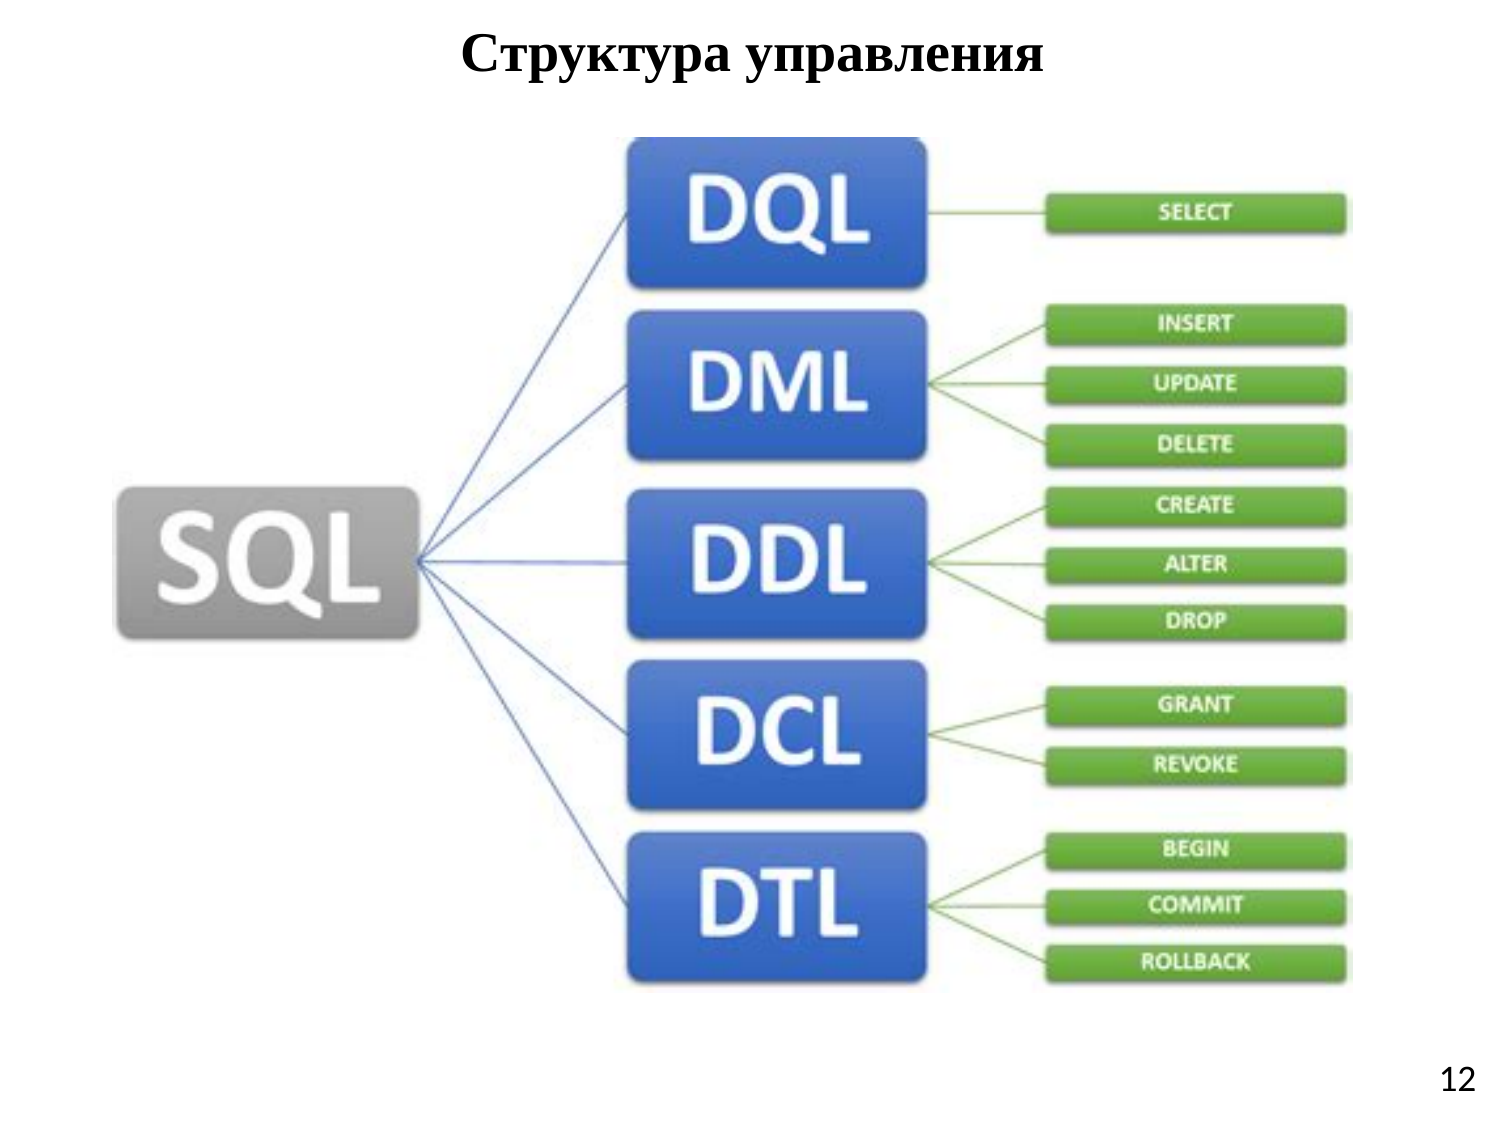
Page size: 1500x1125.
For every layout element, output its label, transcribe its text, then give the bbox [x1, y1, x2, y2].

title Структура управления [32, 7, 1473, 90]
text_box 12 [1423, 1046, 1492, 1107]
picture [111, 136, 1353, 994]
